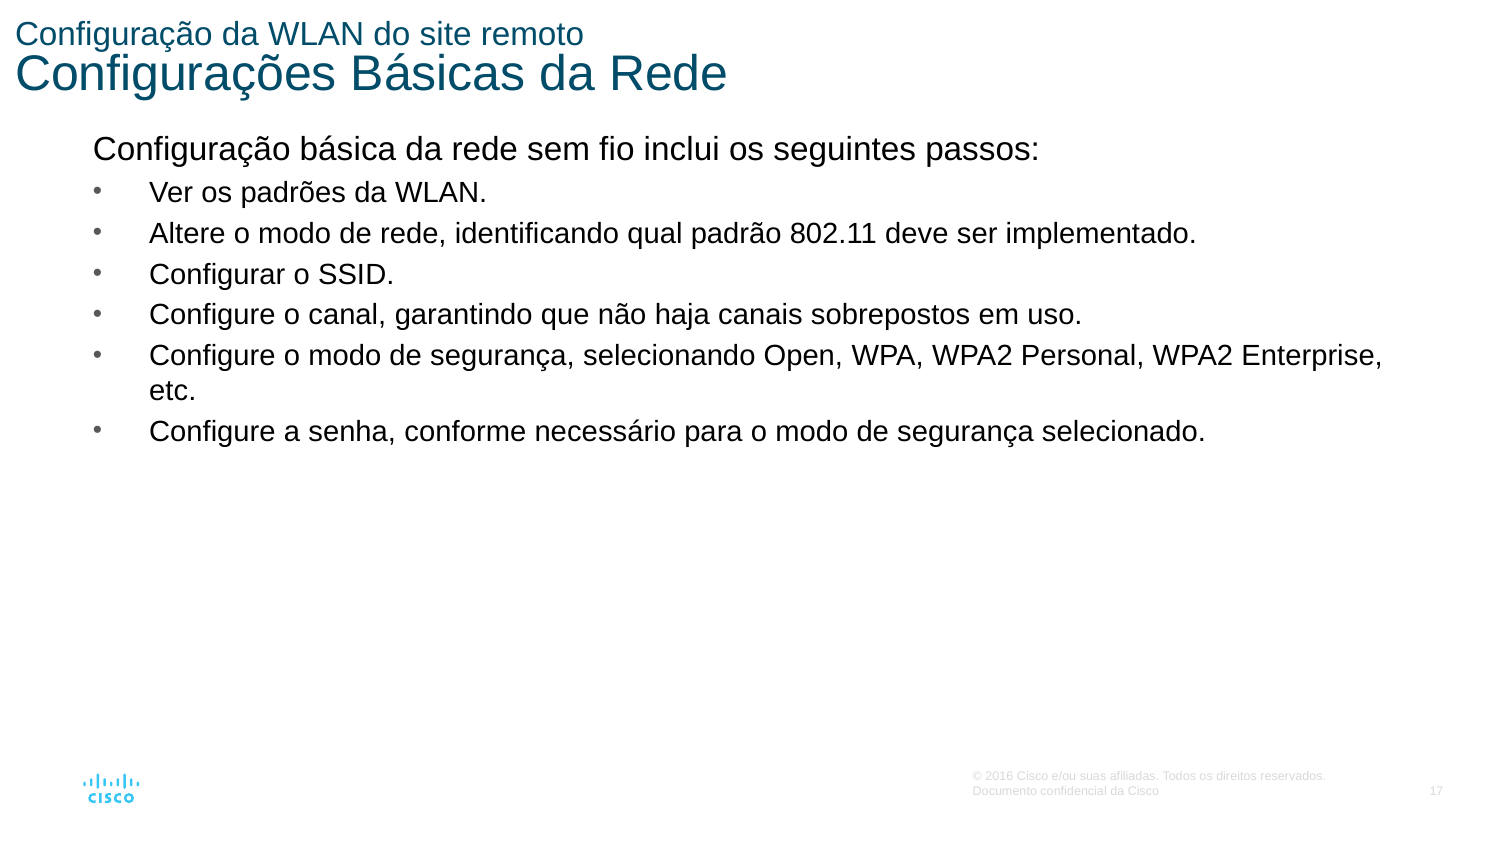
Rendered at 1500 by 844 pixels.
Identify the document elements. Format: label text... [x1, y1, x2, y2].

title Configuração da WLAN do site remoto Configurações Básicas da Rede [0, 0, 1369, 121]
list Configuração básica da rede sem fio inclui os seguintes passos: Ver os padrões da WLAN. Altere o modo de rede, identificando qual padrão 802.11 deve ser implementado. Configurar o SSID. Configure o canal, garantindo que não haja canais sobrepostos em uso. Configure o modo de segurança, selecionando Open, WPA, WPA2 Personal, WPA2 Enterprise, etc. Configure a senha, conforme necessário para o modo de segurança selecionado. [77, 120, 1437, 726]
